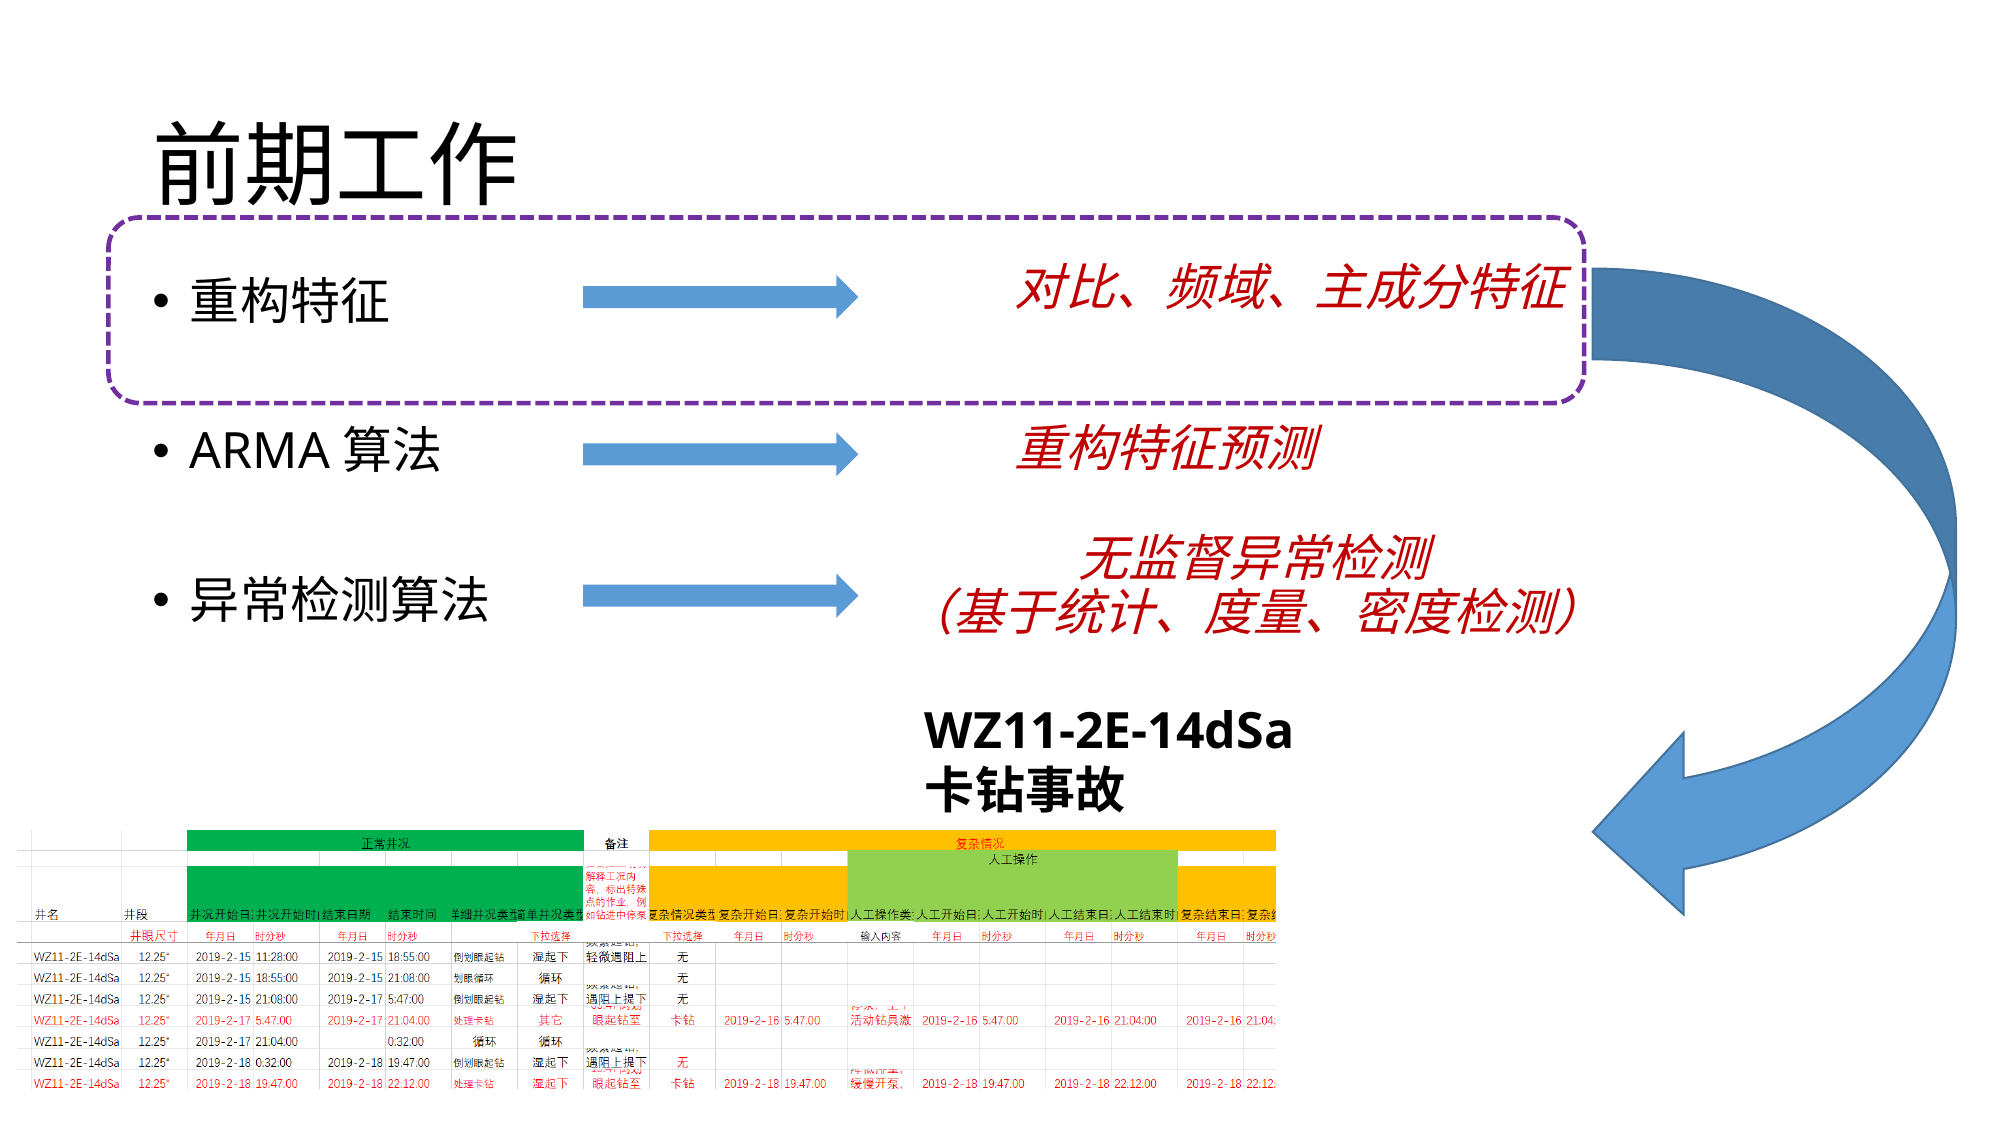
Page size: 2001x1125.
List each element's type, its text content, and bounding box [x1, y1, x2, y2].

text_box [1591, 267, 1958, 745]
text_box [582, 429, 860, 479]
list 重构特征 ARMA算法 异常检测算法 [137, 404, 965, 830]
text_box 无监督异常检测 （基于统计、度量、密度检测） [867, 485, 1640, 689]
text_box WZ11-2E-14dSa 卡钻事故 [910, 691, 1911, 827]
text_box [1591, 827, 1811, 917]
text_box [107, 216, 1586, 405]
picture [17, 830, 1276, 1089]
title 前期工作 [137, 59, 1863, 278]
text_box [582, 571, 860, 621]
text_box 重构特征预测 [999, 404, 1480, 485]
